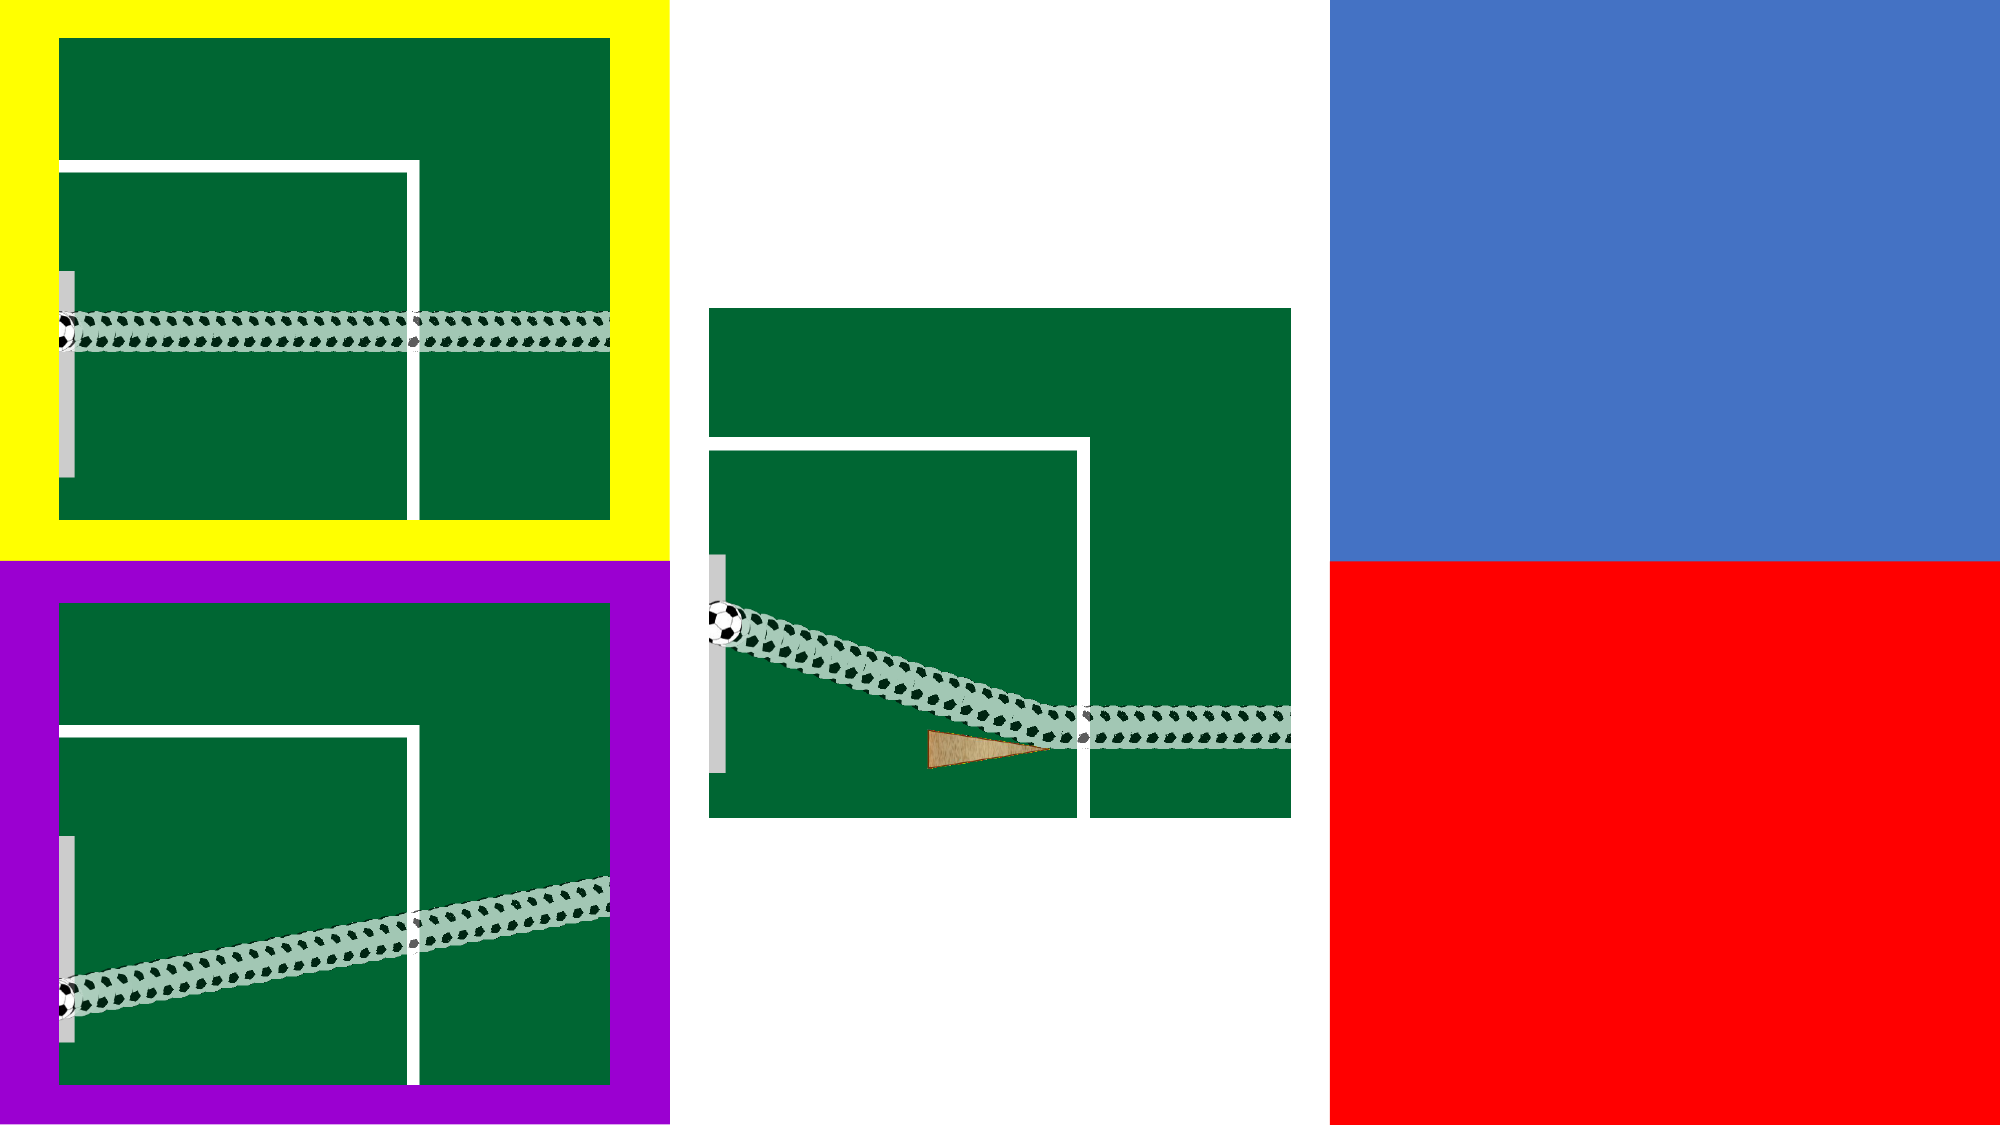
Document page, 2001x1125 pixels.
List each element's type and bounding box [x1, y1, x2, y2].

picture [59, 603, 610, 1085]
text_box [0, 0, 670, 560]
picture [709, 308, 1291, 818]
text_box [1329, 561, 2000, 1125]
text_box [1330, 0, 2000, 561]
picture [59, 38, 610, 520]
text_box [0, 560, 670, 1125]
